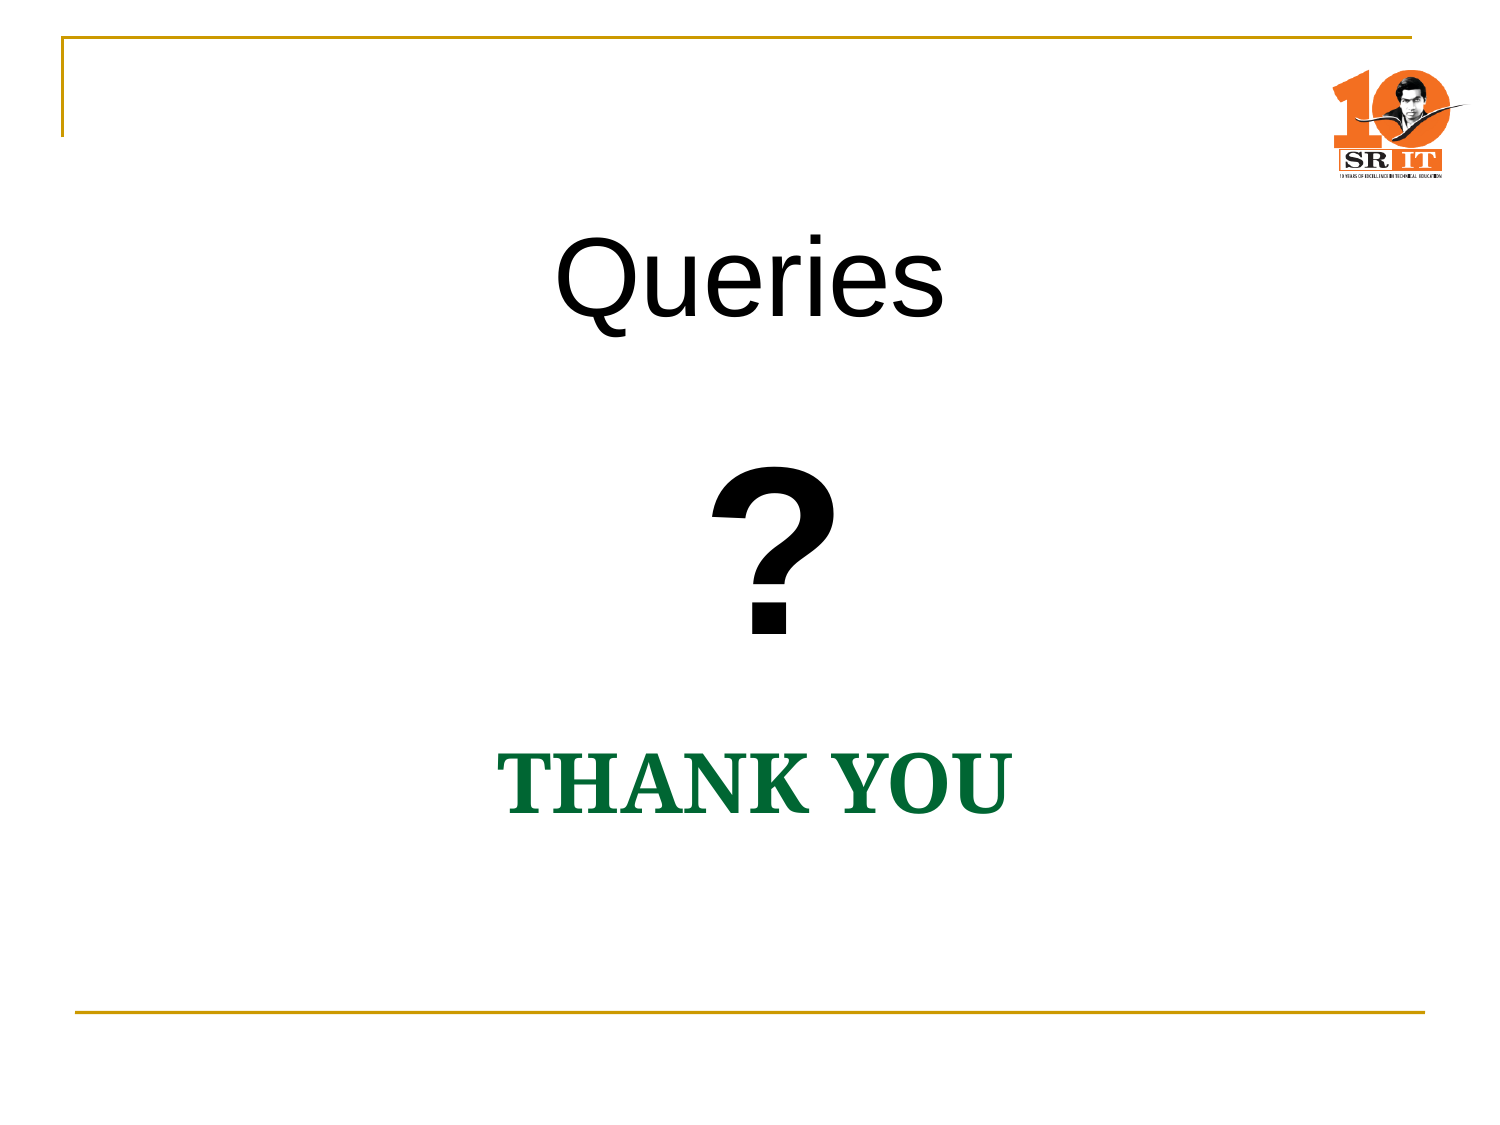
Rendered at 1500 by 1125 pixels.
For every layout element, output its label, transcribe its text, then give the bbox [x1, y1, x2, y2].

list Queries [112, 99, 1388, 347]
text_box ? [637, 387, 913, 690]
picture [1314, 58, 1473, 193]
title Thank you [118, 722, 1394, 851]
